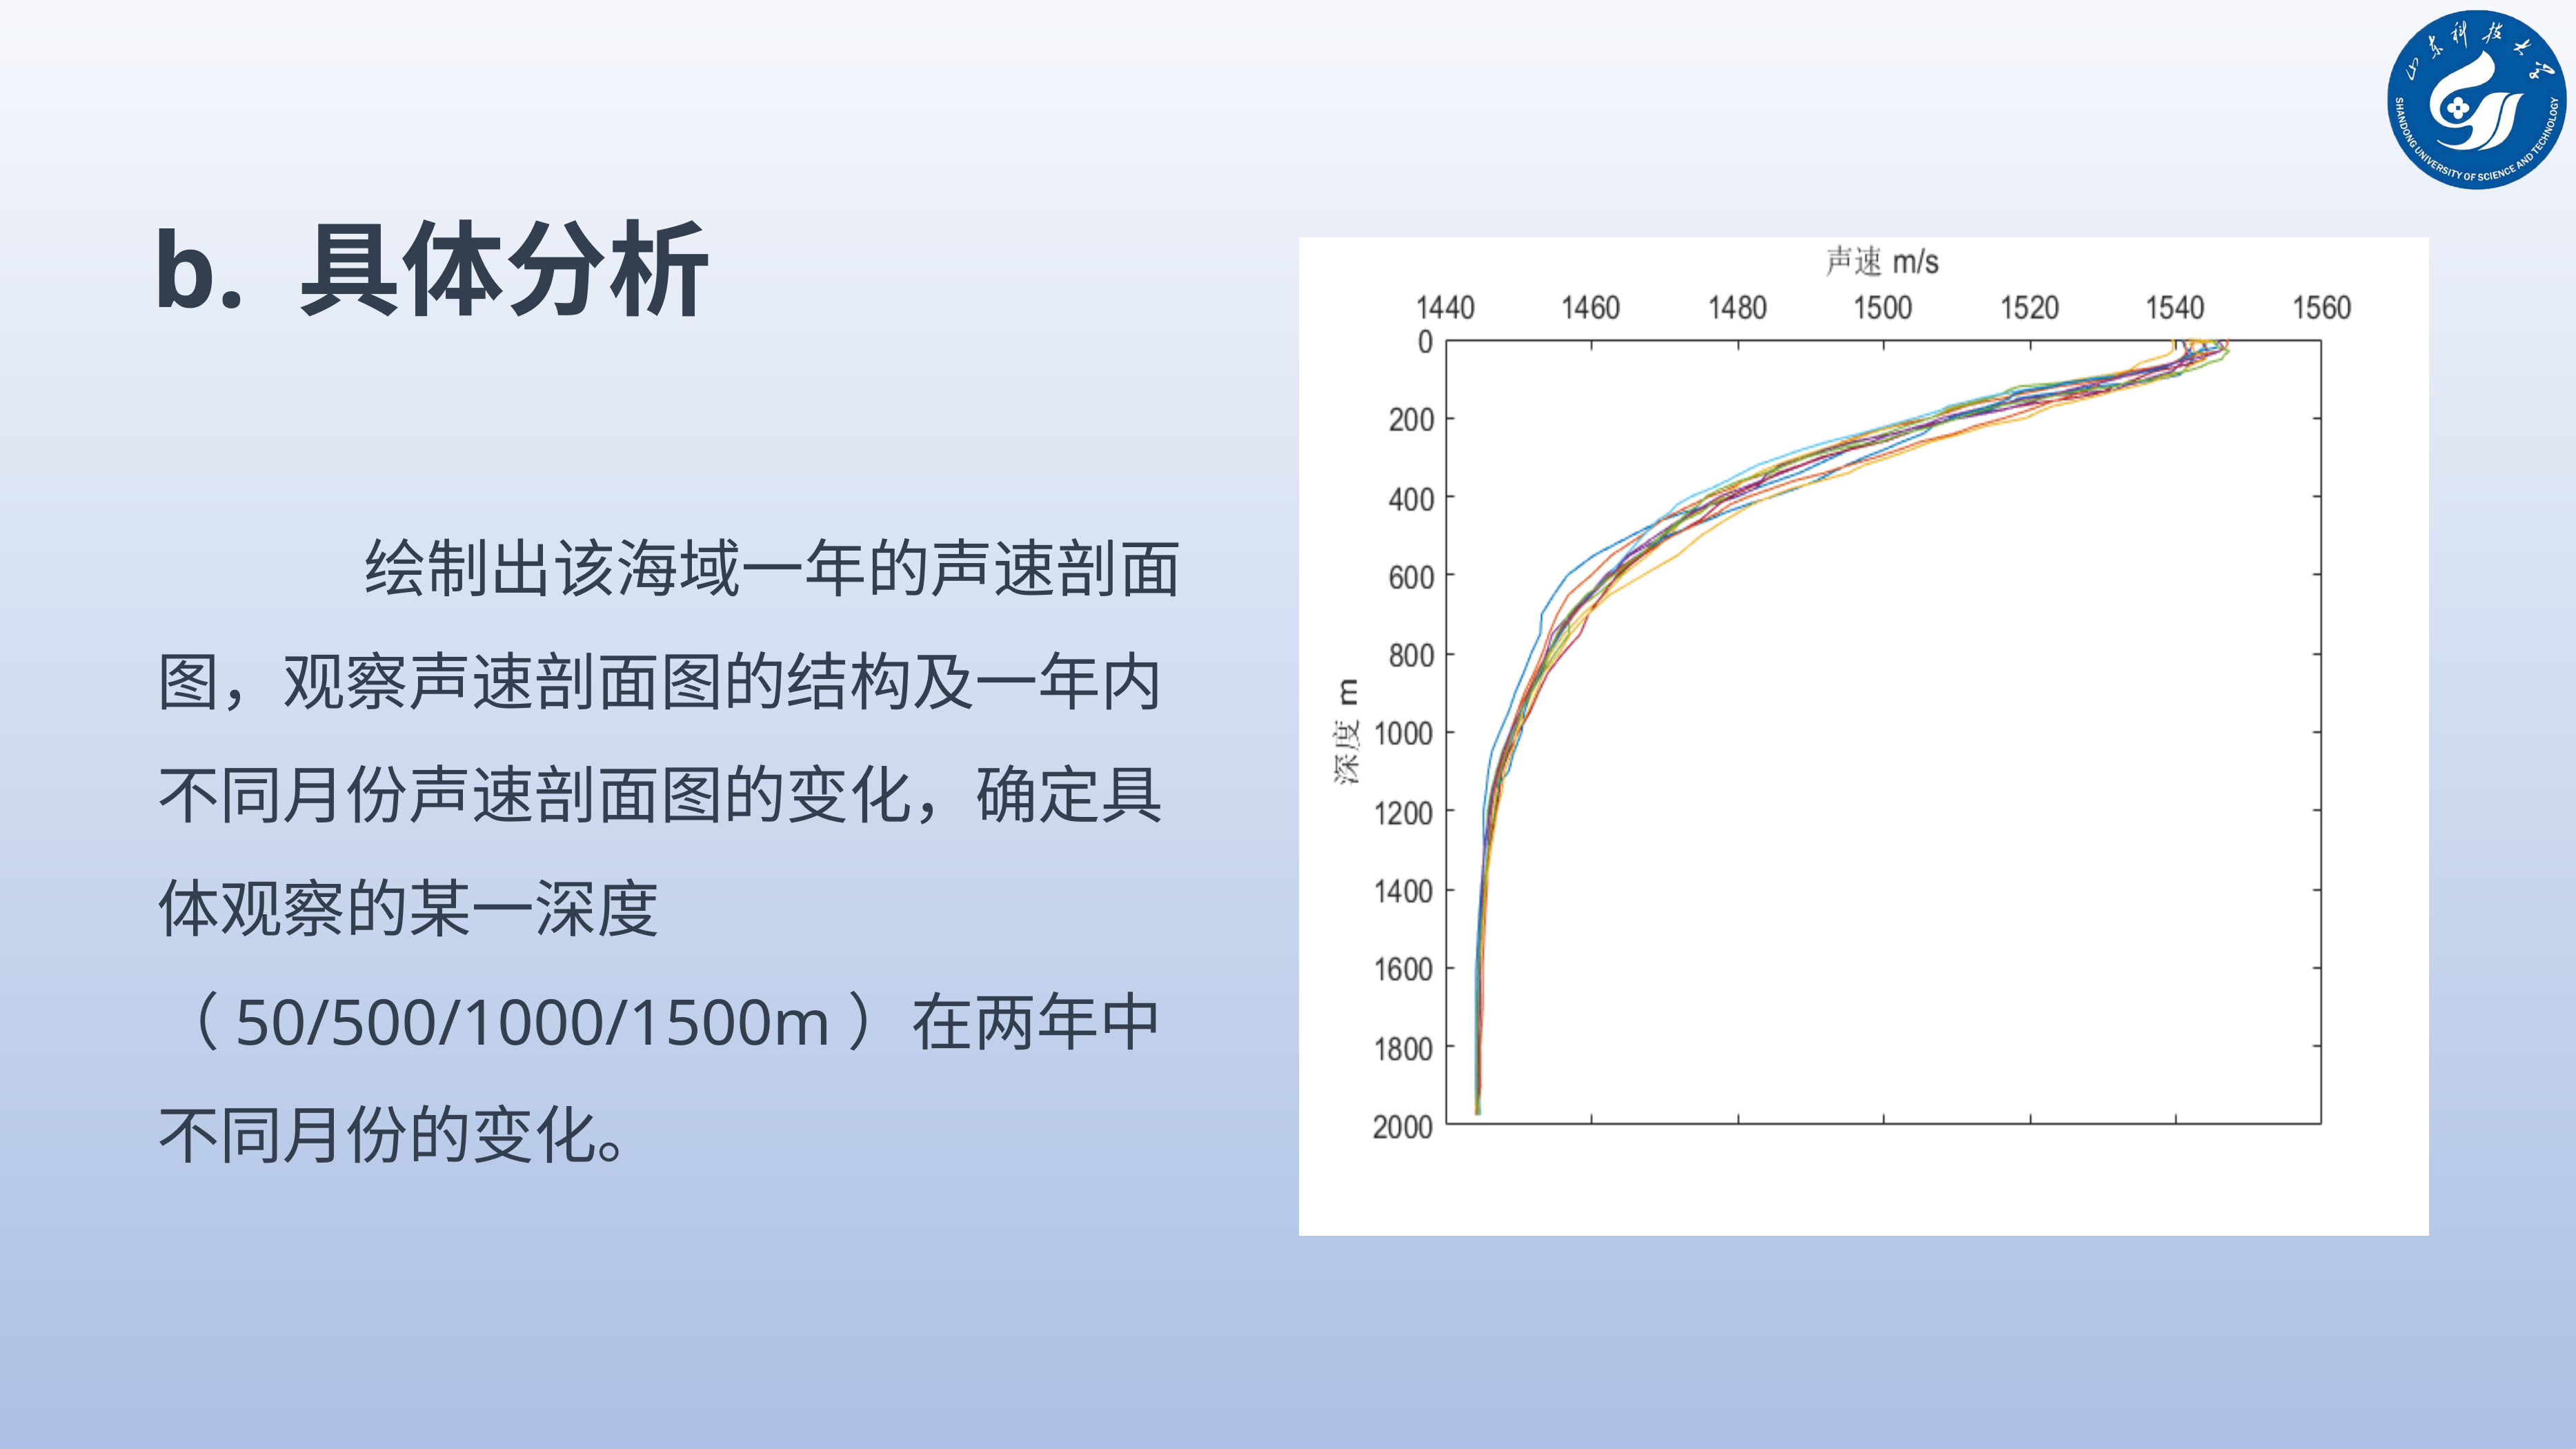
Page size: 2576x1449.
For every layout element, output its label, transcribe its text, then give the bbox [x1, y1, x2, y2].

text_box 绘制出该海域一年的声速剖面图，观察声速剖面图的结构及一年内不同月份声速剖面图的变化，确定具体观察的某一深度（50/500/1000/1500m）在两年中不同月份的变化。 [146, 485, 1229, 1176]
text_box b. 具体分析 [141, 199, 722, 458]
picture [1299, 237, 2429, 1236]
picture [2377, 1, 2576, 199]
